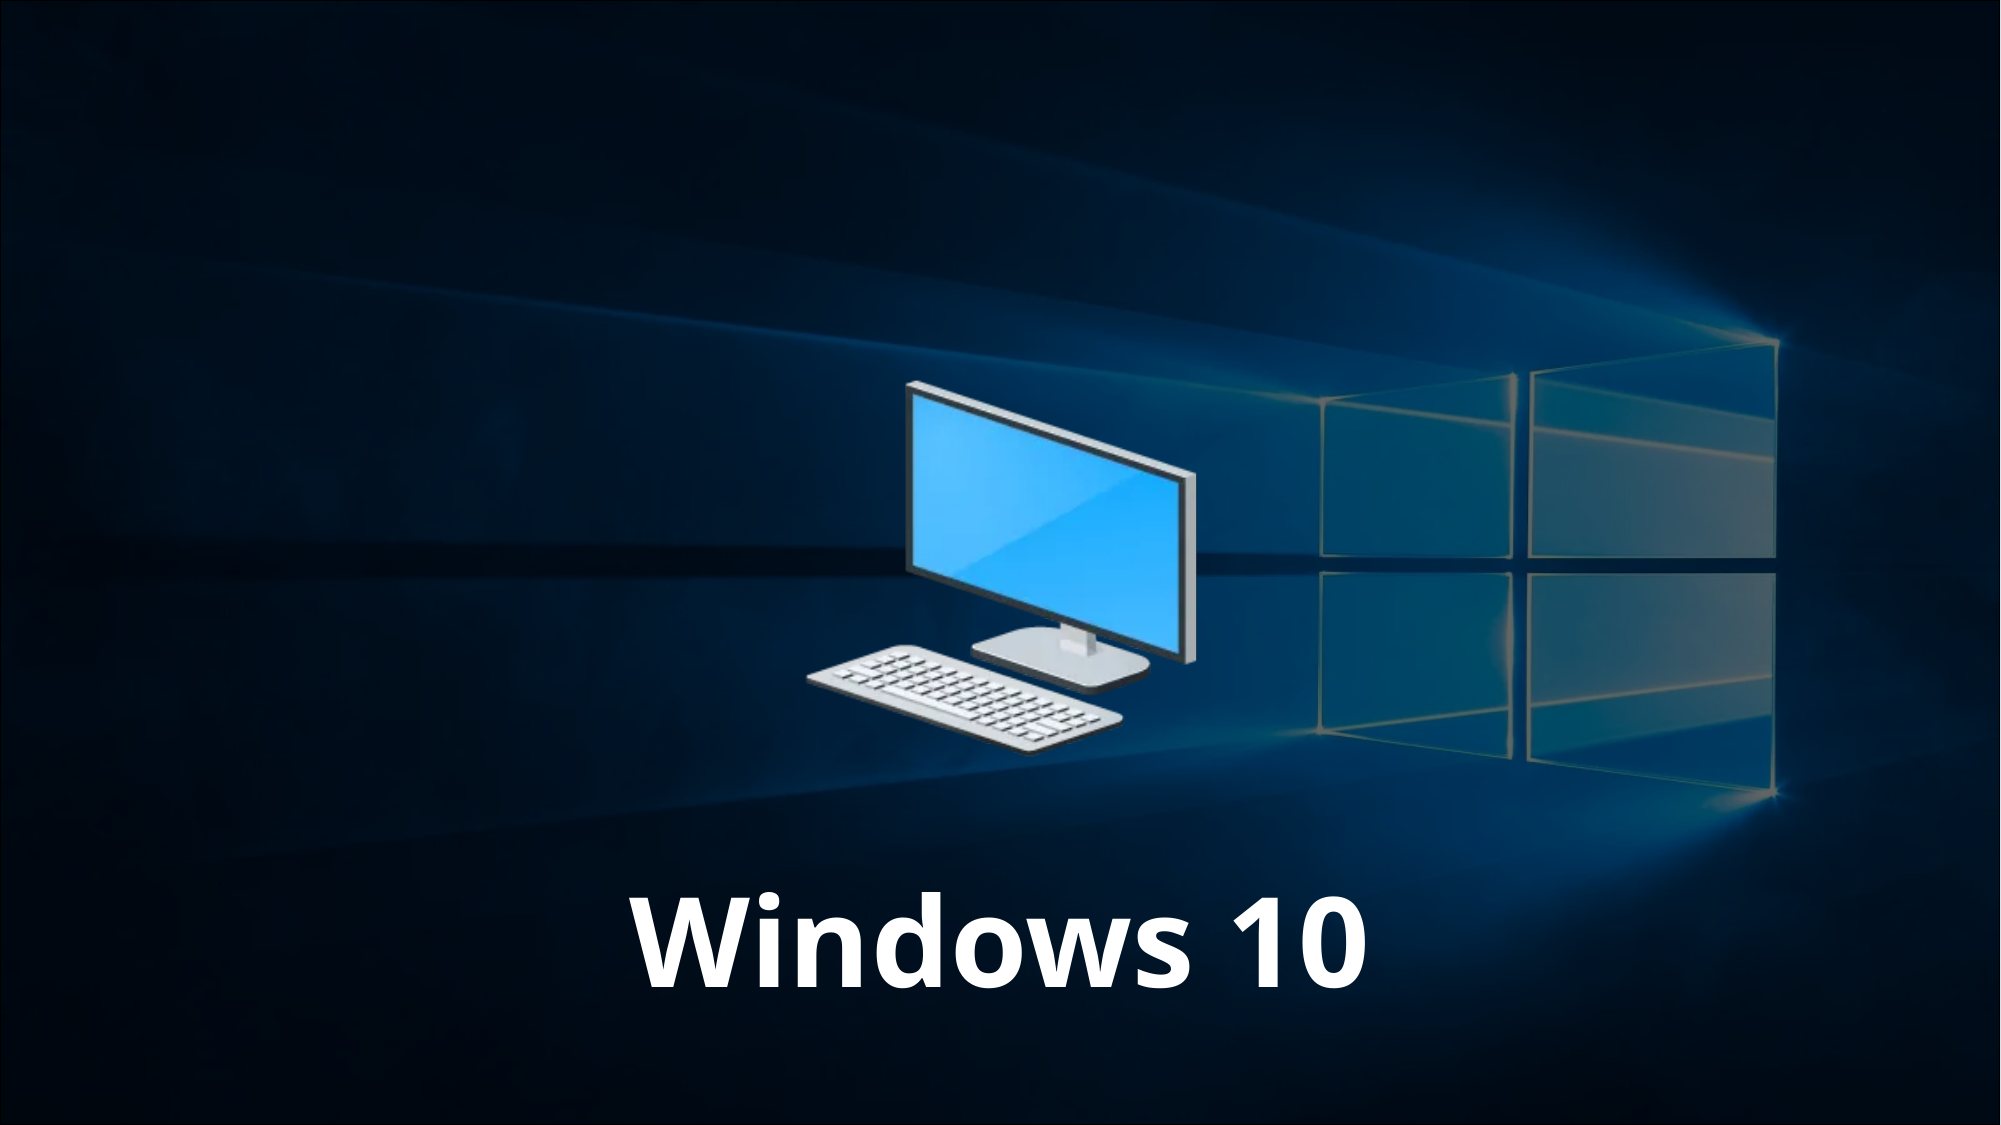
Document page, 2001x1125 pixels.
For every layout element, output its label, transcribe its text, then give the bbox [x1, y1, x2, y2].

text_box [0, 0, 2000, 1125]
text_box Windows 10 [615, 854, 1385, 1020]
picture [774, 337, 1225, 788]
